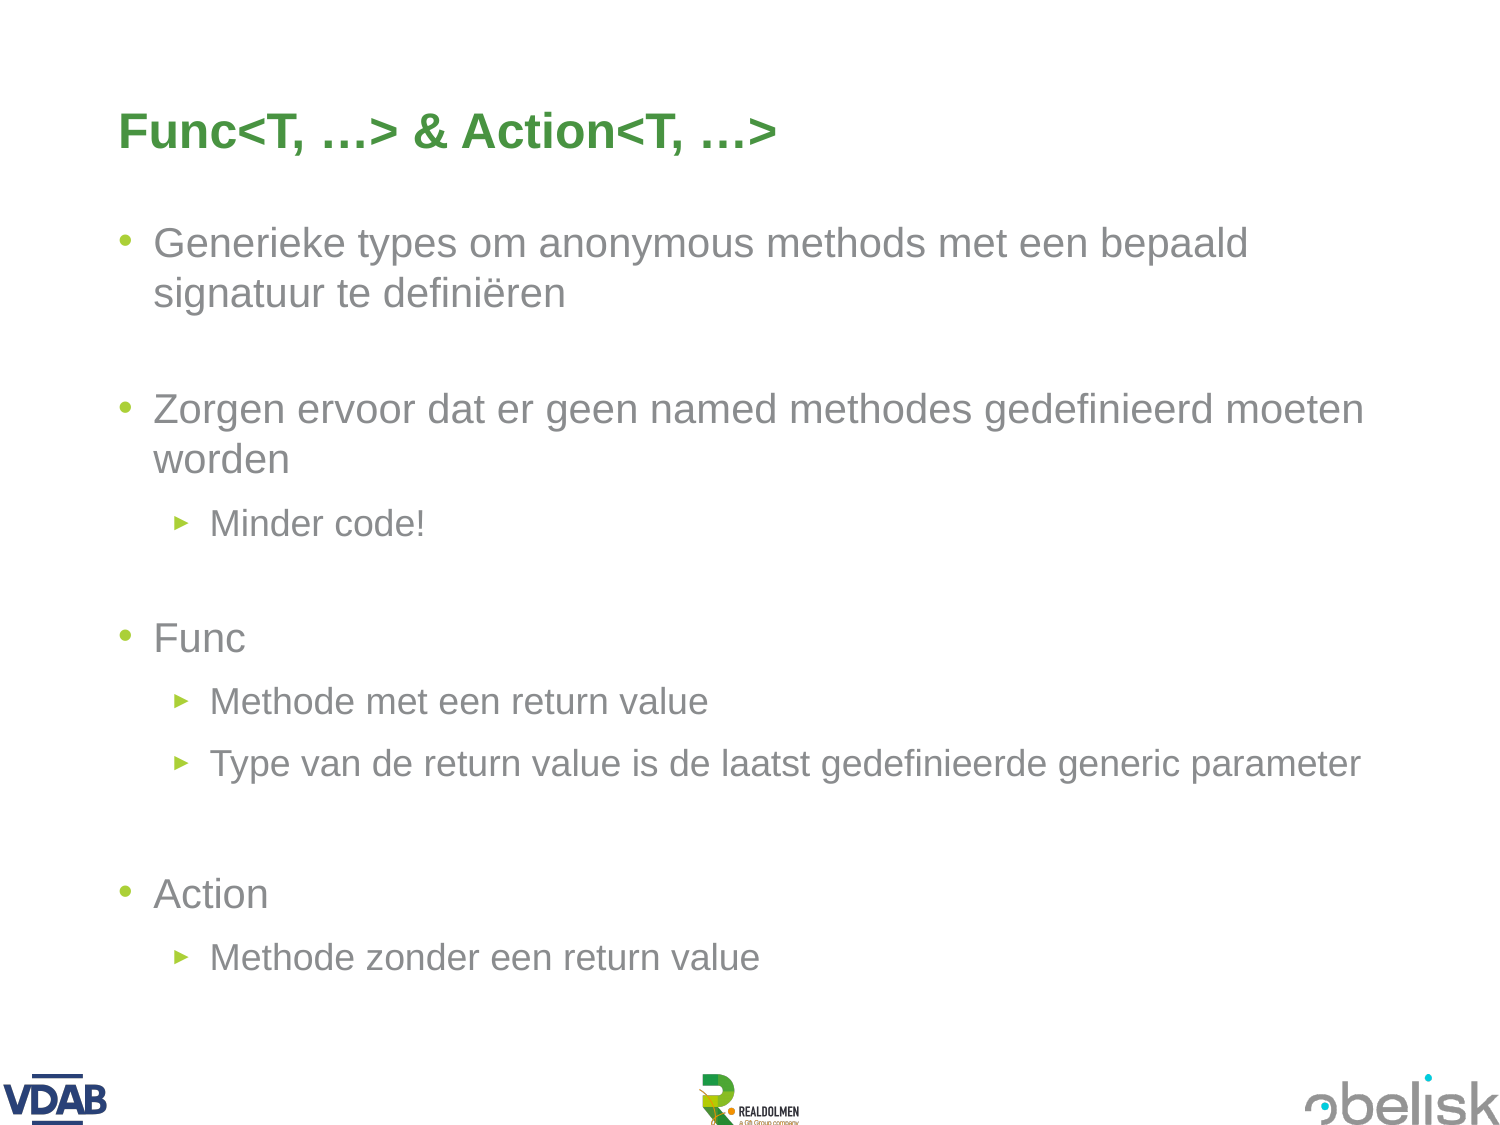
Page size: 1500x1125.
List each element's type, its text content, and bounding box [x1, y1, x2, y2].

picture [3, 1074, 107, 1125]
picture [1305, 1074, 1500, 1125]
list Generieke types om anonymous methods met een bepaald signatuur te definiëren Zorgen ervoor dat er geen named methodes gedefinieerd moeten worden Minder code! Func Methode met een return value Type van de return value is de laatst gedefinieerde generic parameter Action Methode zonder een return value [103, 208, 1397, 1035]
picture [699, 1074, 801, 1125]
title Func<T, …> & Action<T, …> [103, 59, 1397, 197]
